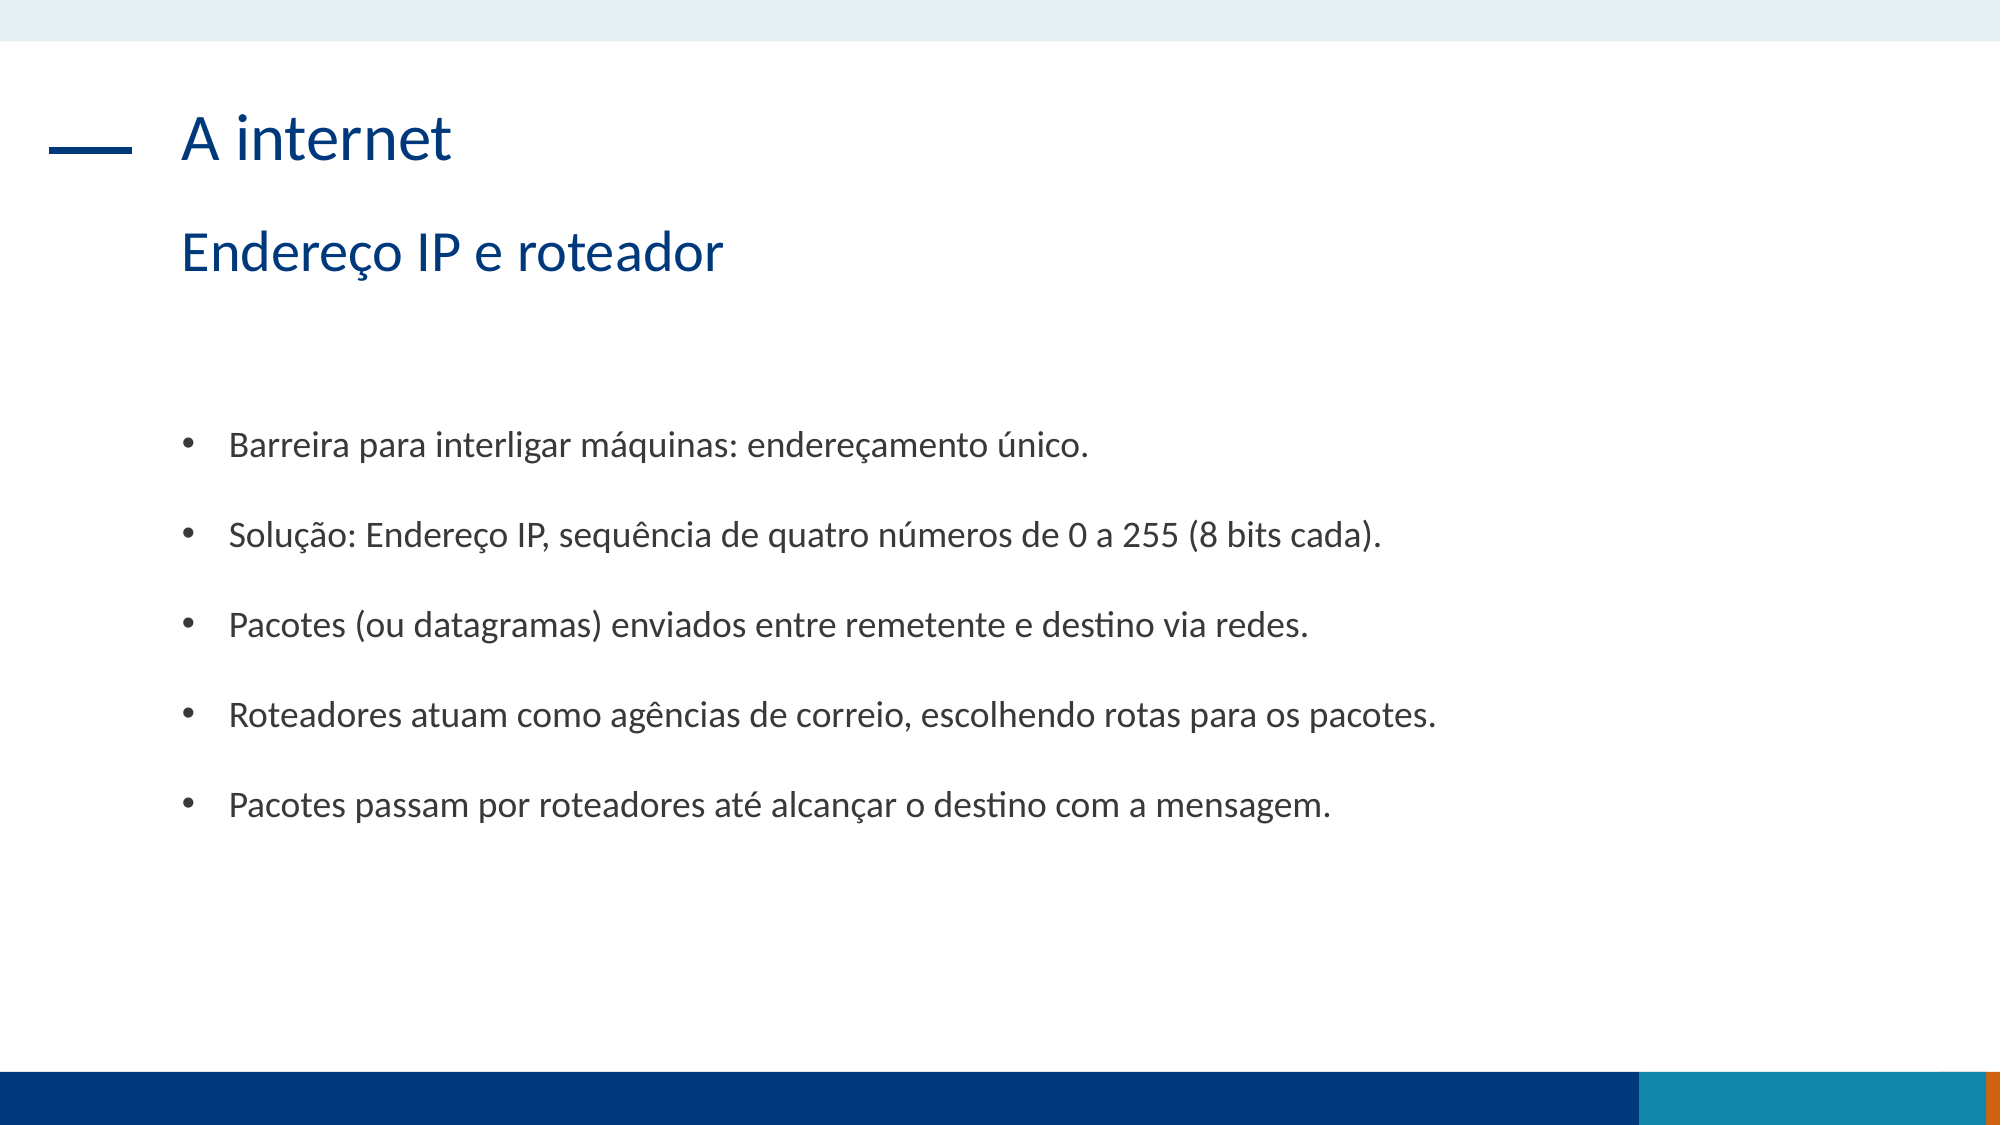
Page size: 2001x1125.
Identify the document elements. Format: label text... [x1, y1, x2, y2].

text_box Barreira para interligar máquinas: endereçamento único. Solução: Endereço IP, sequência de quatro números de 0 a 255 (8 bits cada). Pacotes (ou datagramas) enviados entre remetente e destino via redes. Roteadores atuam como agências de correio, escolhendo rotas para os pacotes. Pacotes passam por roteadores até alcançar o destino com a mensagem. [167, 412, 1482, 833]
list A internet [167, 95, 1833, 213]
list Endereço IP e roteador [167, 213, 1833, 355]
